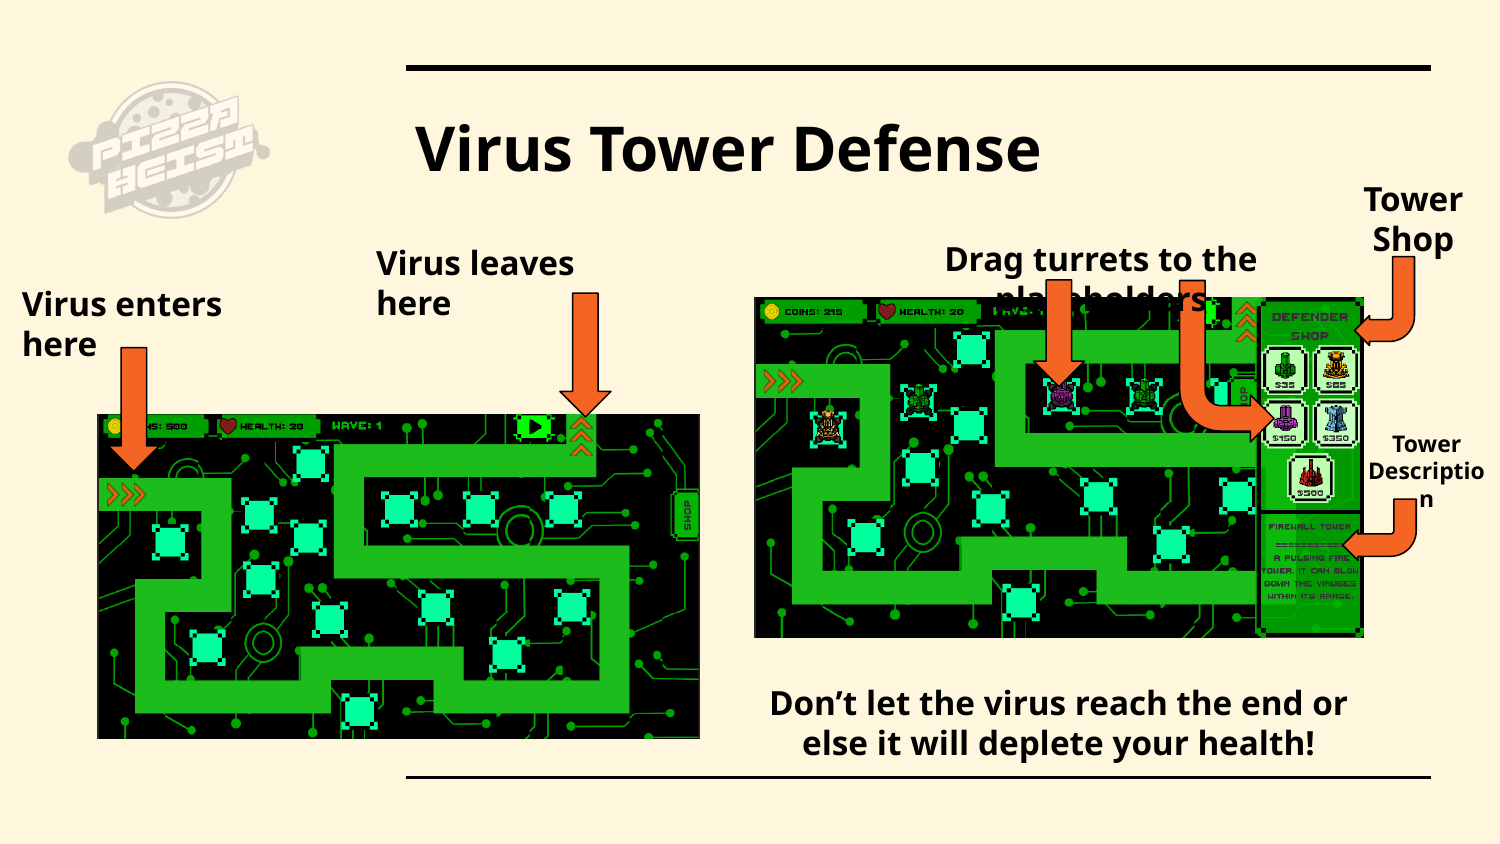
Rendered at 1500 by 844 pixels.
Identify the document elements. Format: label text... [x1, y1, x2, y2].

picture [753, 296, 1364, 639]
text_box Tower Description [1370, 414, 1500, 504]
text_box Don’t let the virus reach the end or else it will deplete your health! [732, 666, 1386, 752]
text_box [1046, 279, 1072, 295]
text_box Virus leaves here [361, 227, 653, 294]
text_box [1370, 256, 1415, 342]
text_box [121, 347, 147, 412]
text_box Virus enters here [6, 267, 298, 334]
title Virus Tower Defense [400, 94, 1438, 199]
picture [97, 414, 700, 740]
text_box [1370, 504, 1417, 557]
text_box [559, 294, 611, 412]
text_box Tower Shop [1326, 163, 1500, 238]
picture [59, 54, 286, 245]
text_box Drag turrets to the placeholders [843, 223, 1359, 295]
